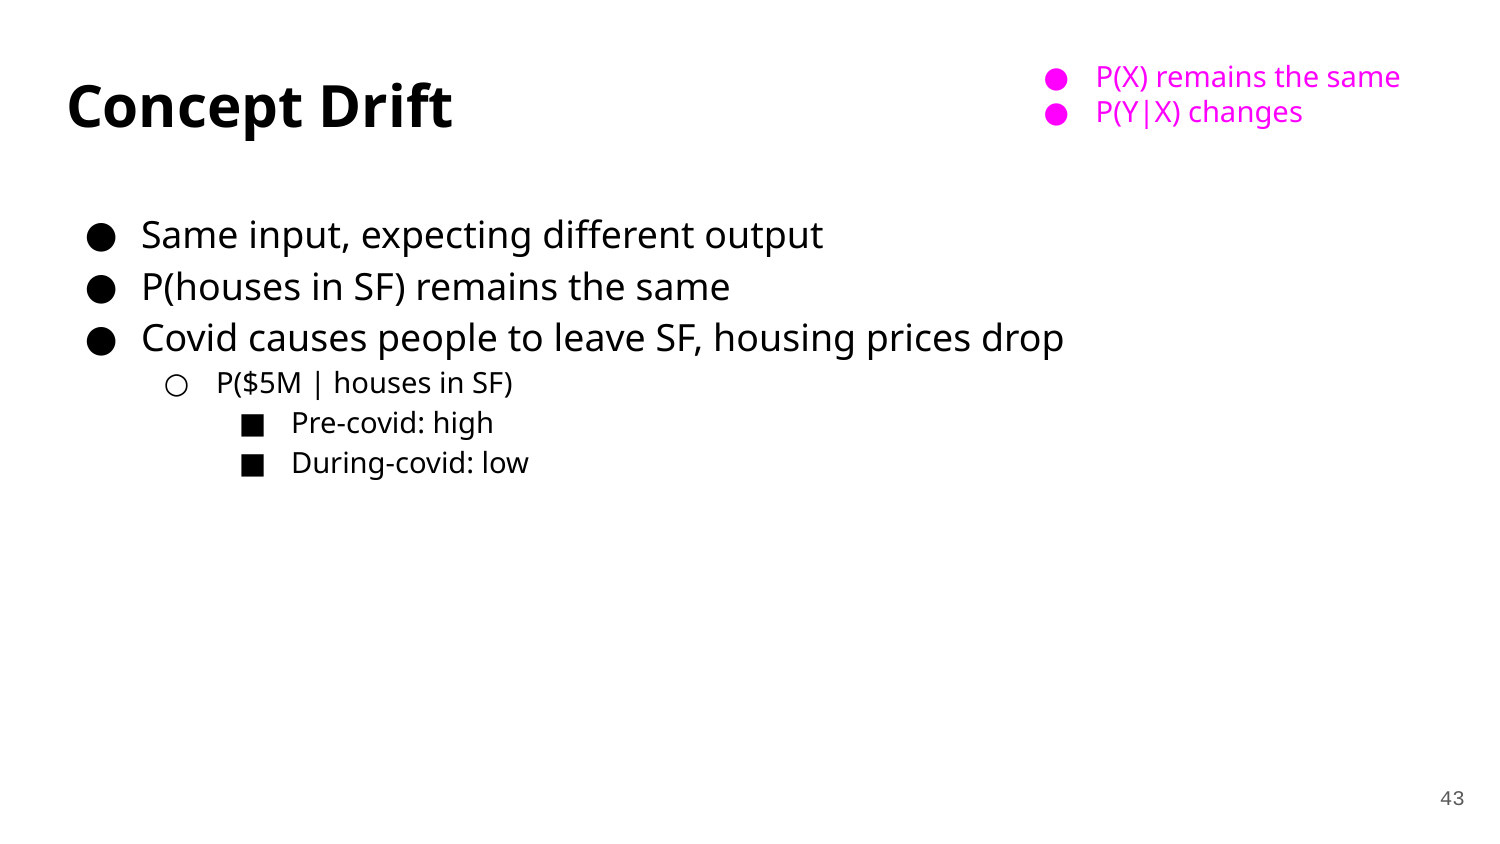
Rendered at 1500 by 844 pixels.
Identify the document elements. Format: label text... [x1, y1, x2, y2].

title Concept Drift [51, 54, 1005, 134]
text_box P(X) remains the same P(Y|X) changes [1005, 43, 1480, 144]
list Same input, expecting different output P(houses in SF) remains the same Covid causes people to leave SF, housing prices drop P($5M | houses in SF) Pre-covid: high During-covid: low [51, 189, 1449, 750]
slide_number 43 [1389, 764, 1480, 830]
